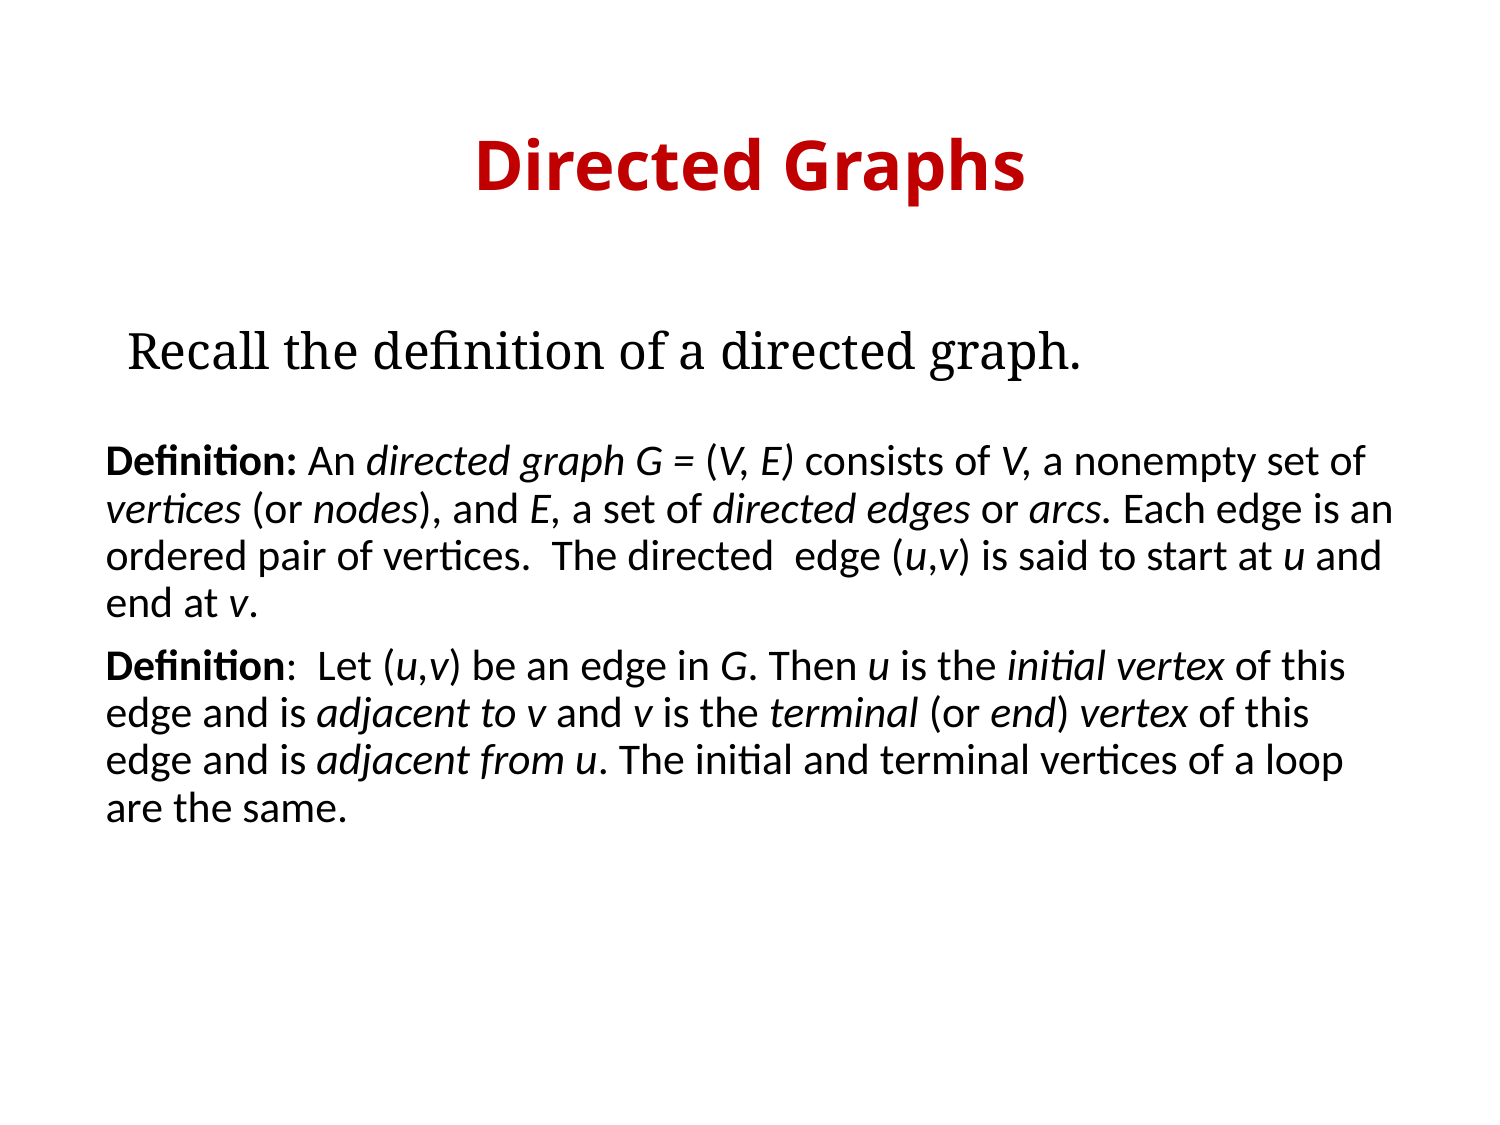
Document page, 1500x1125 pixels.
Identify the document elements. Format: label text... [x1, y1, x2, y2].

list Definition: An directed graph G = (V, E) consists of V, a nonempty set of vertices (or nodes), and E, a set of directed edges or arcs. Each edge is an ordered pair of vertices. The directed edge (u,v) is said to start at u and end at v. Definition: Let (u,v) be an edge in G. Then u is the initial vertex of this edge and is adjacent to v and v is the terminal (or end) vertex of this edge and is adjacent from u. The initial and terminal vertices of a loop are the same. [62, 362, 1413, 1083]
title Directed Graphs [103, 59, 1397, 278]
text_box Recall the definition of a directed graph. [112, 312, 1474, 388]
